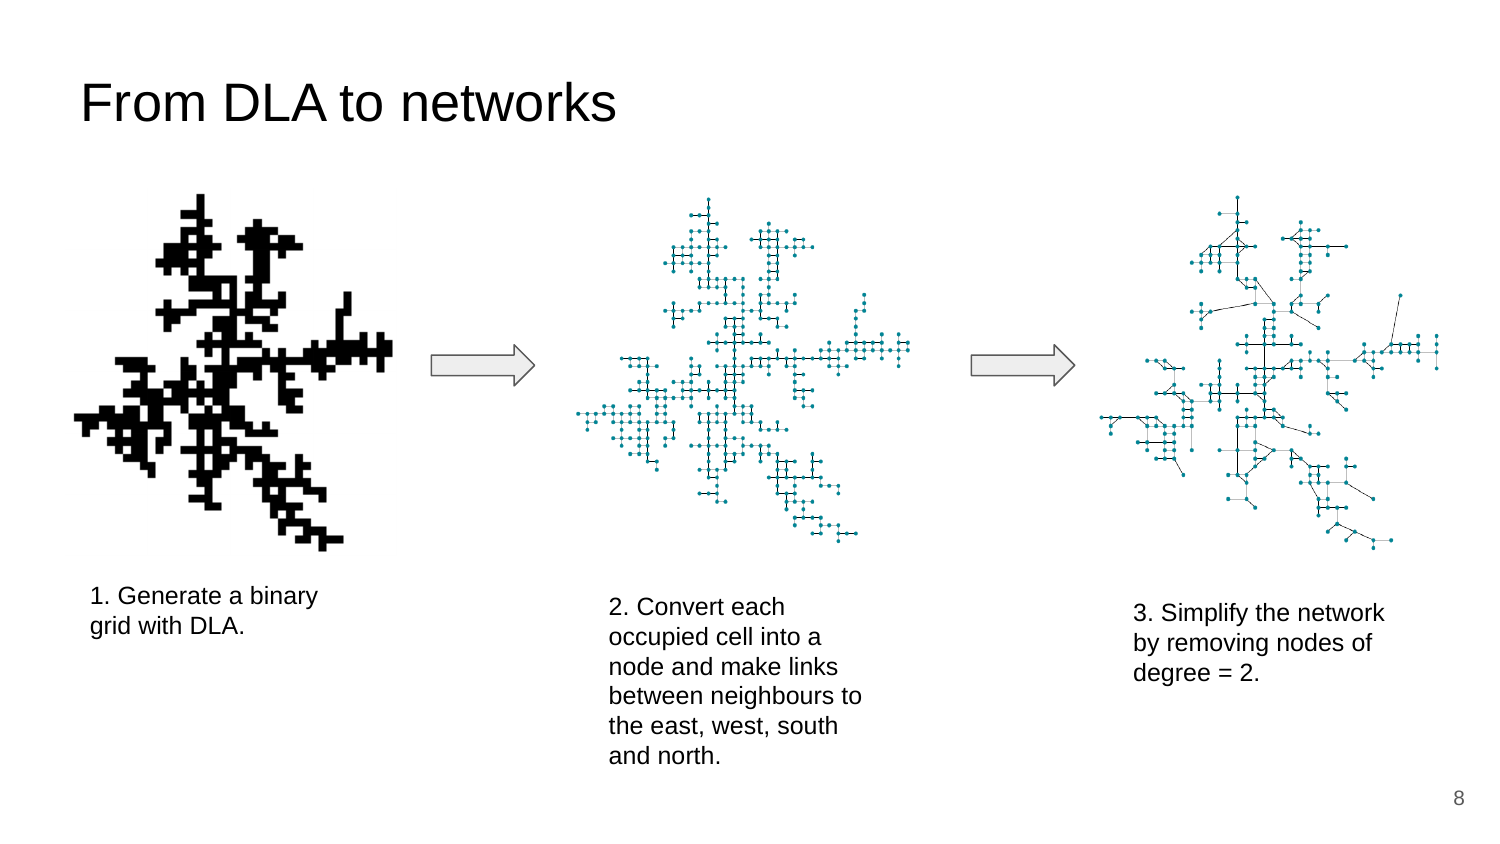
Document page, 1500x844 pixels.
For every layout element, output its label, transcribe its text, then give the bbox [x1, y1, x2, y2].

picture [568, 190, 922, 554]
text_box 2. Convert each occupied cell into a node and make links between neighbours to the east, west, south and north. [593, 575, 896, 785]
slide_number ‹#› [1389, 764, 1480, 830]
text_box From DLA to networks [65, 51, 893, 147]
text_box [971, 344, 1075, 386]
text_box [431, 344, 535, 386]
text_box 3. Simplify the network by removing nodes of degree = 2. [1118, 581, 1421, 702]
picture [65, 187, 397, 556]
picture [1092, 187, 1446, 556]
text_box 1. Generate a binary grid with DLA. [74, 564, 377, 655]
